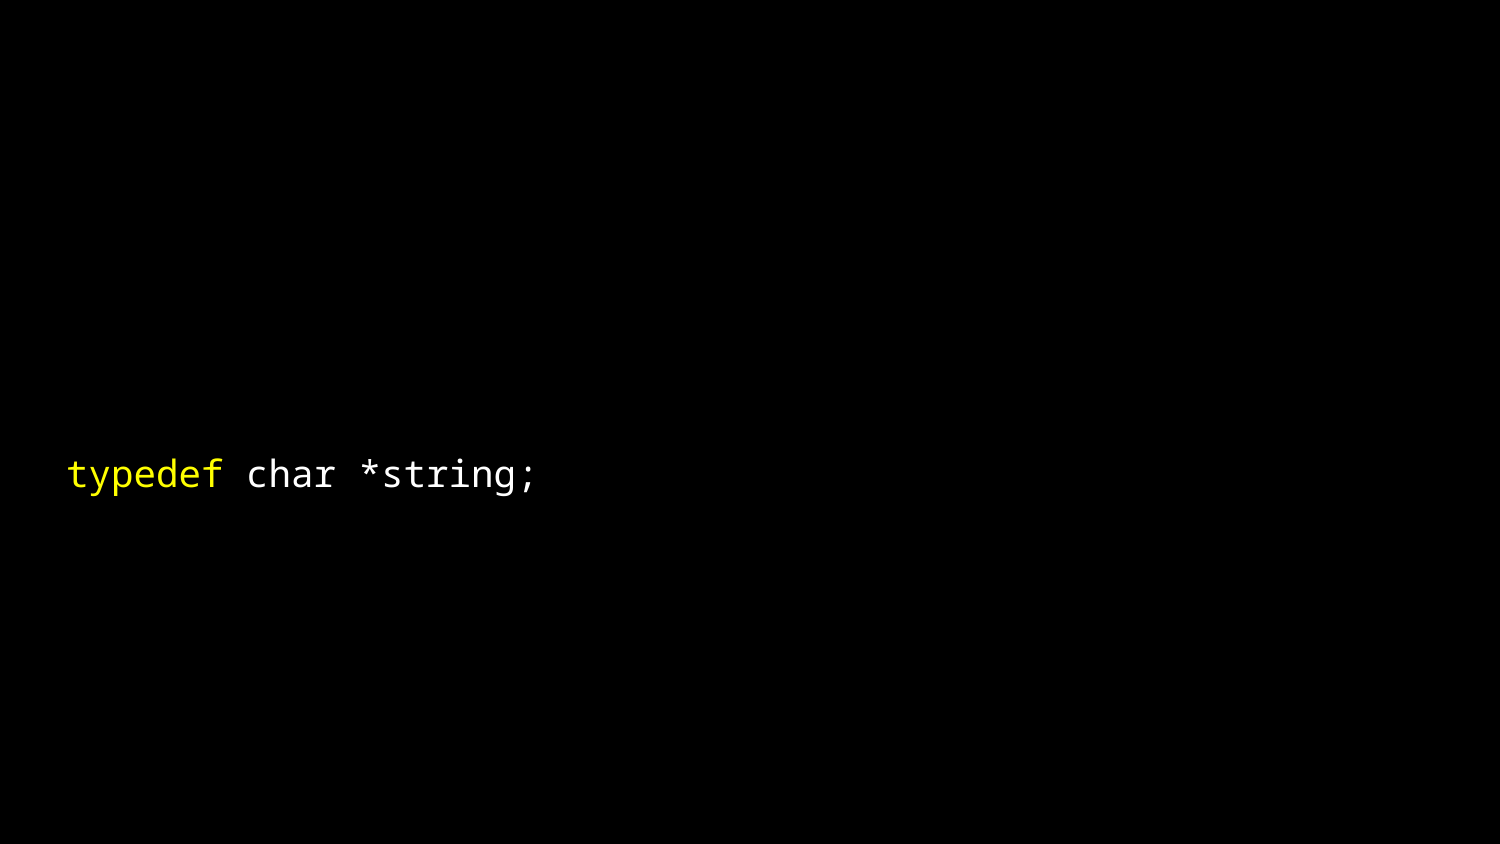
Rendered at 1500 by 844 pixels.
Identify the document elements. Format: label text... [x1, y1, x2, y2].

list typedef char *string; [51, 189, 1449, 750]
